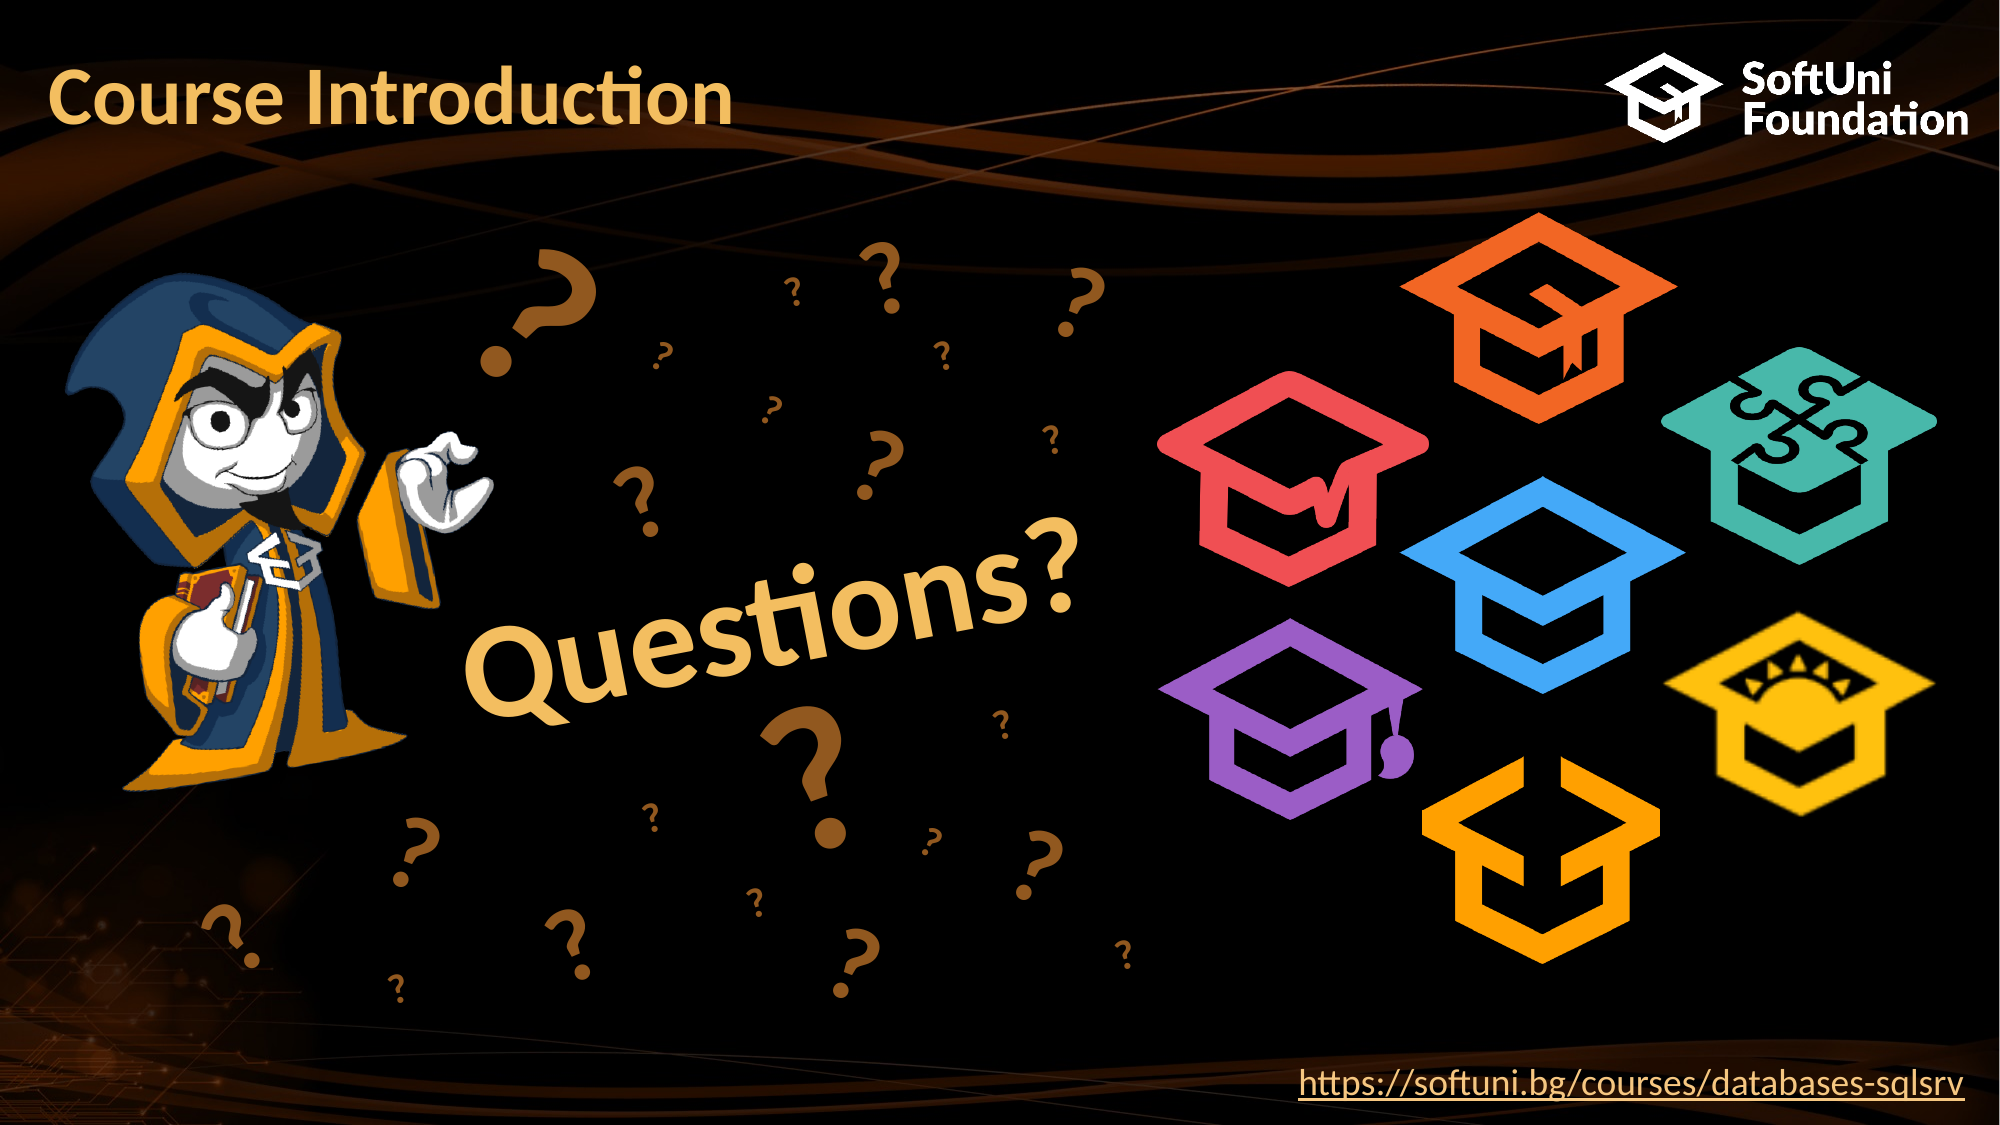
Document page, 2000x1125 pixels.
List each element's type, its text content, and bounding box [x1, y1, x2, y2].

title Course Introduction [30, 6, 1602, 189]
picture [0, 0, 2000, 1125]
list https://softuni.bg/courses/databases-sqlsrv [250, 1050, 1971, 1110]
